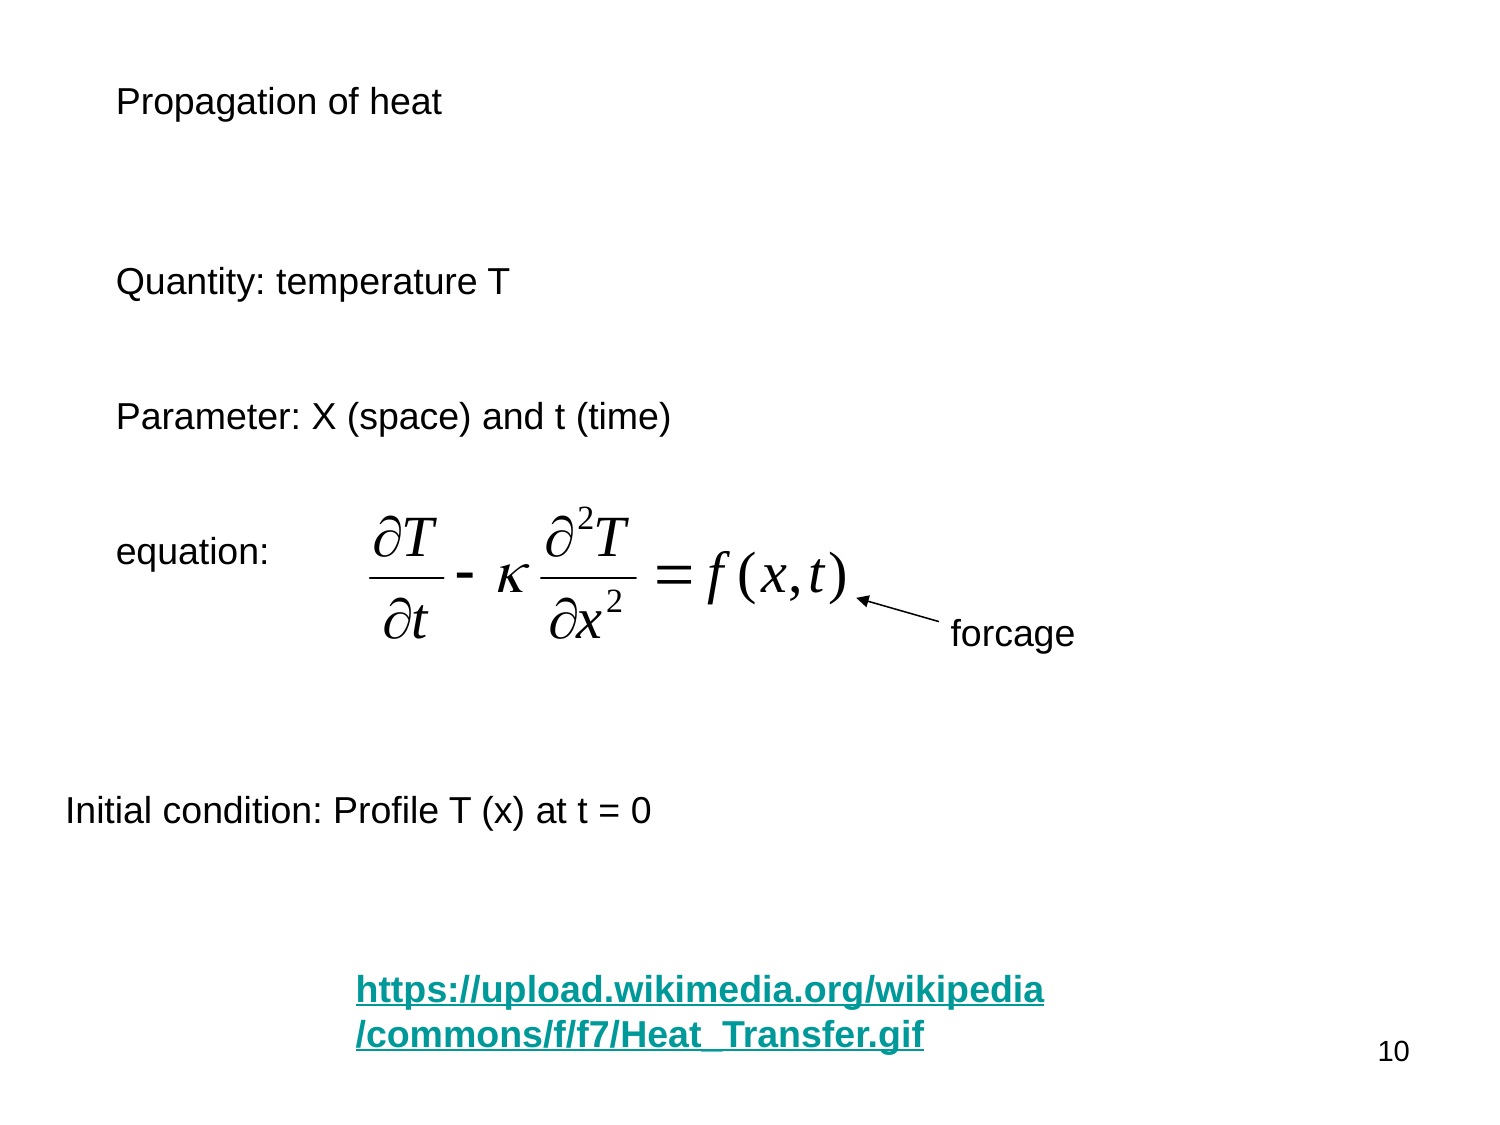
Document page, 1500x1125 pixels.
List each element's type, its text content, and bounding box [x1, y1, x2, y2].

text_box forcage [935, 601, 1091, 661]
text_box https://upload.wikimedia.org/wikipedia/commons/f/f7/Heat_Transfer.gif [340, 957, 1091, 1063]
text_box Initial condition: Profile T (x) at t = 0 [50, 778, 667, 839]
text_box [861, 595, 935, 621]
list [359, 490, 857, 652]
text_box Propagation of heat Quantity: temperature T Parameter: X (space) and t (time) equation: [101, 69, 687, 580]
slide_number 10 [1074, 1024, 1425, 1103]
